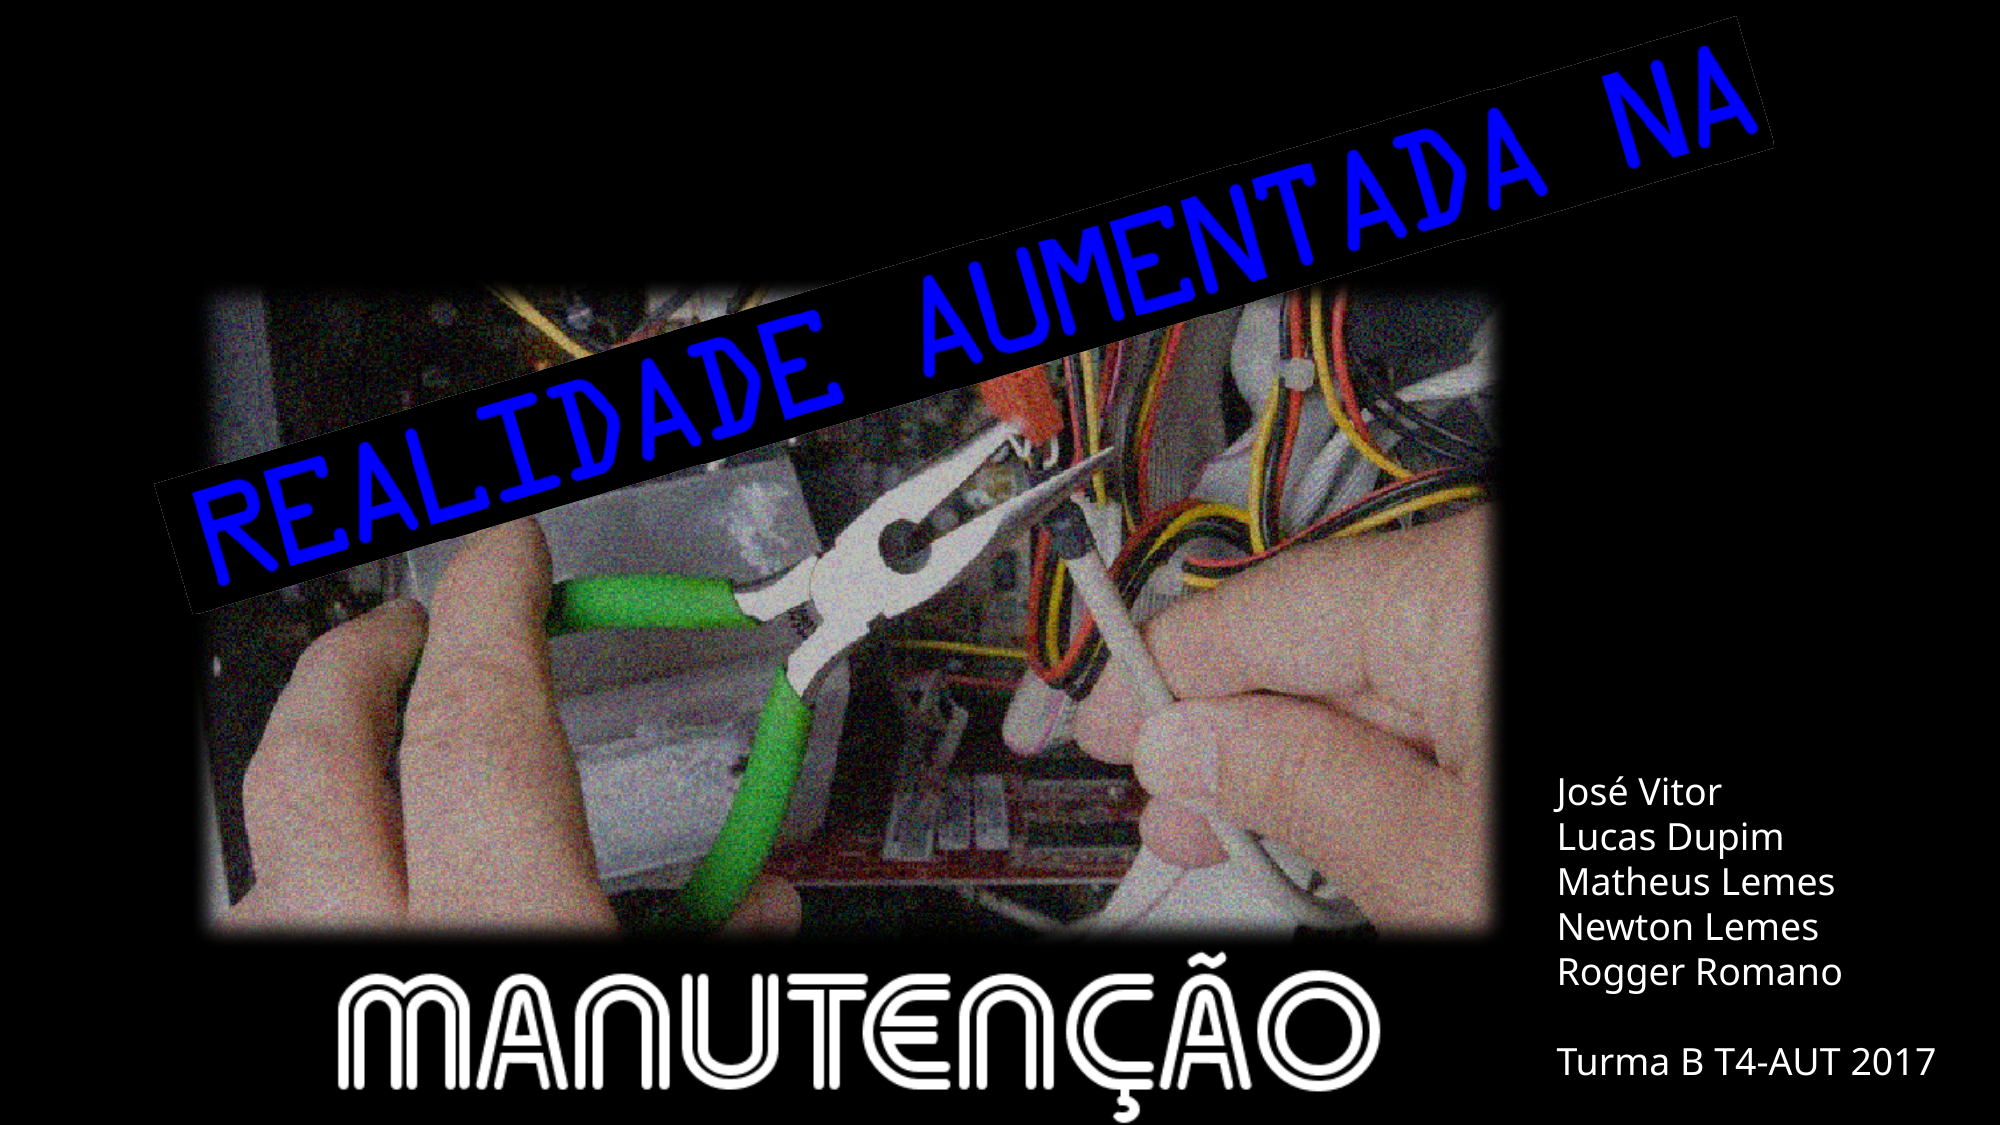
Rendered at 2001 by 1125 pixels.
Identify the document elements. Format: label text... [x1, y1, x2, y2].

text_box José Vitor Lucas Dupim Matheus Lemes Newton Lemes Rogger Romano Turma B T4-AUT 2017 [1541, 760, 2000, 1091]
picture [138, 17, 1788, 1125]
